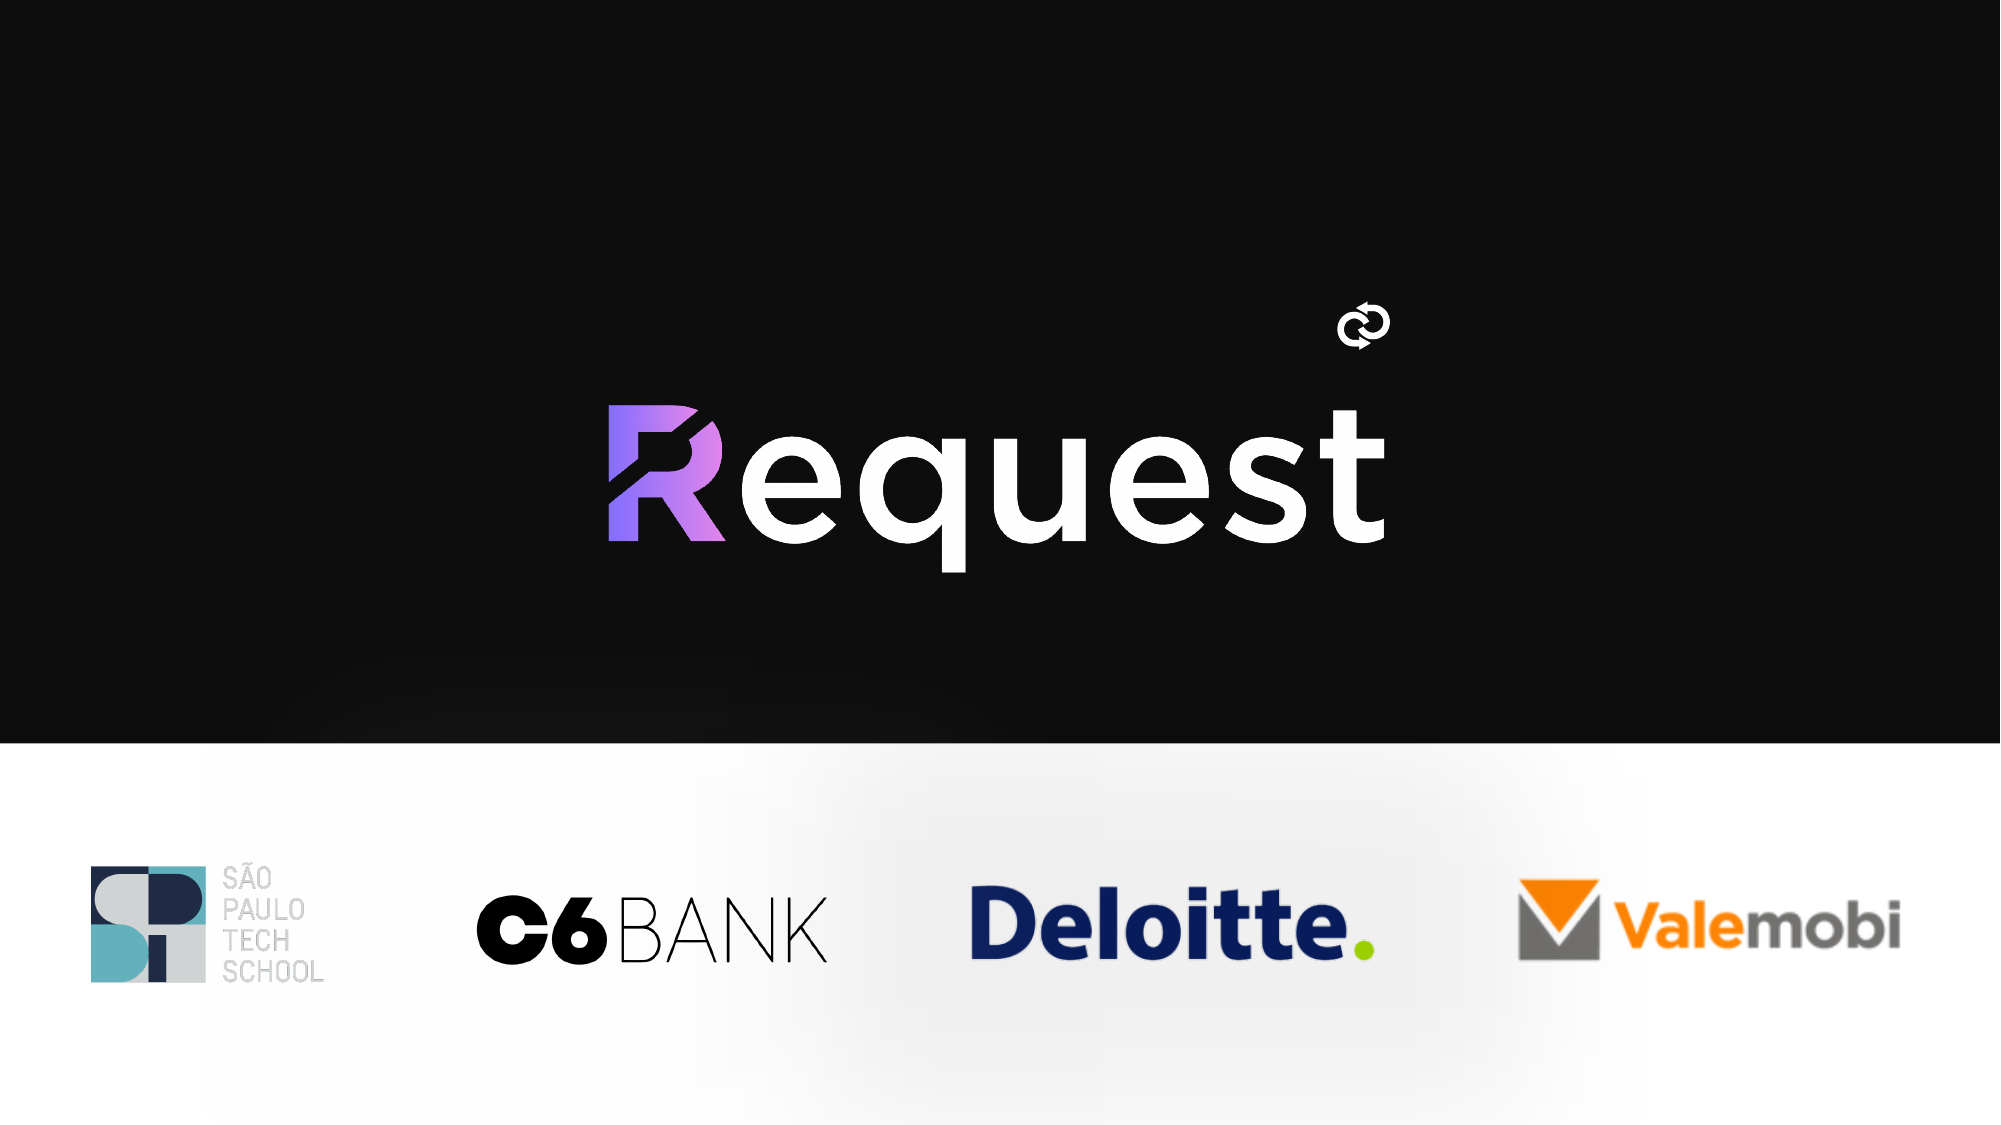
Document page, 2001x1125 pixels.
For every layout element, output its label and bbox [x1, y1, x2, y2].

picture [1471, 801, 1948, 966]
picture [457, 378, 1542, 598]
picture [970, 880, 1385, 967]
picture [82, 860, 333, 986]
picture [1337, 301, 1393, 350]
picture [460, 861, 843, 976]
text_box [0, 0, 2000, 744]
